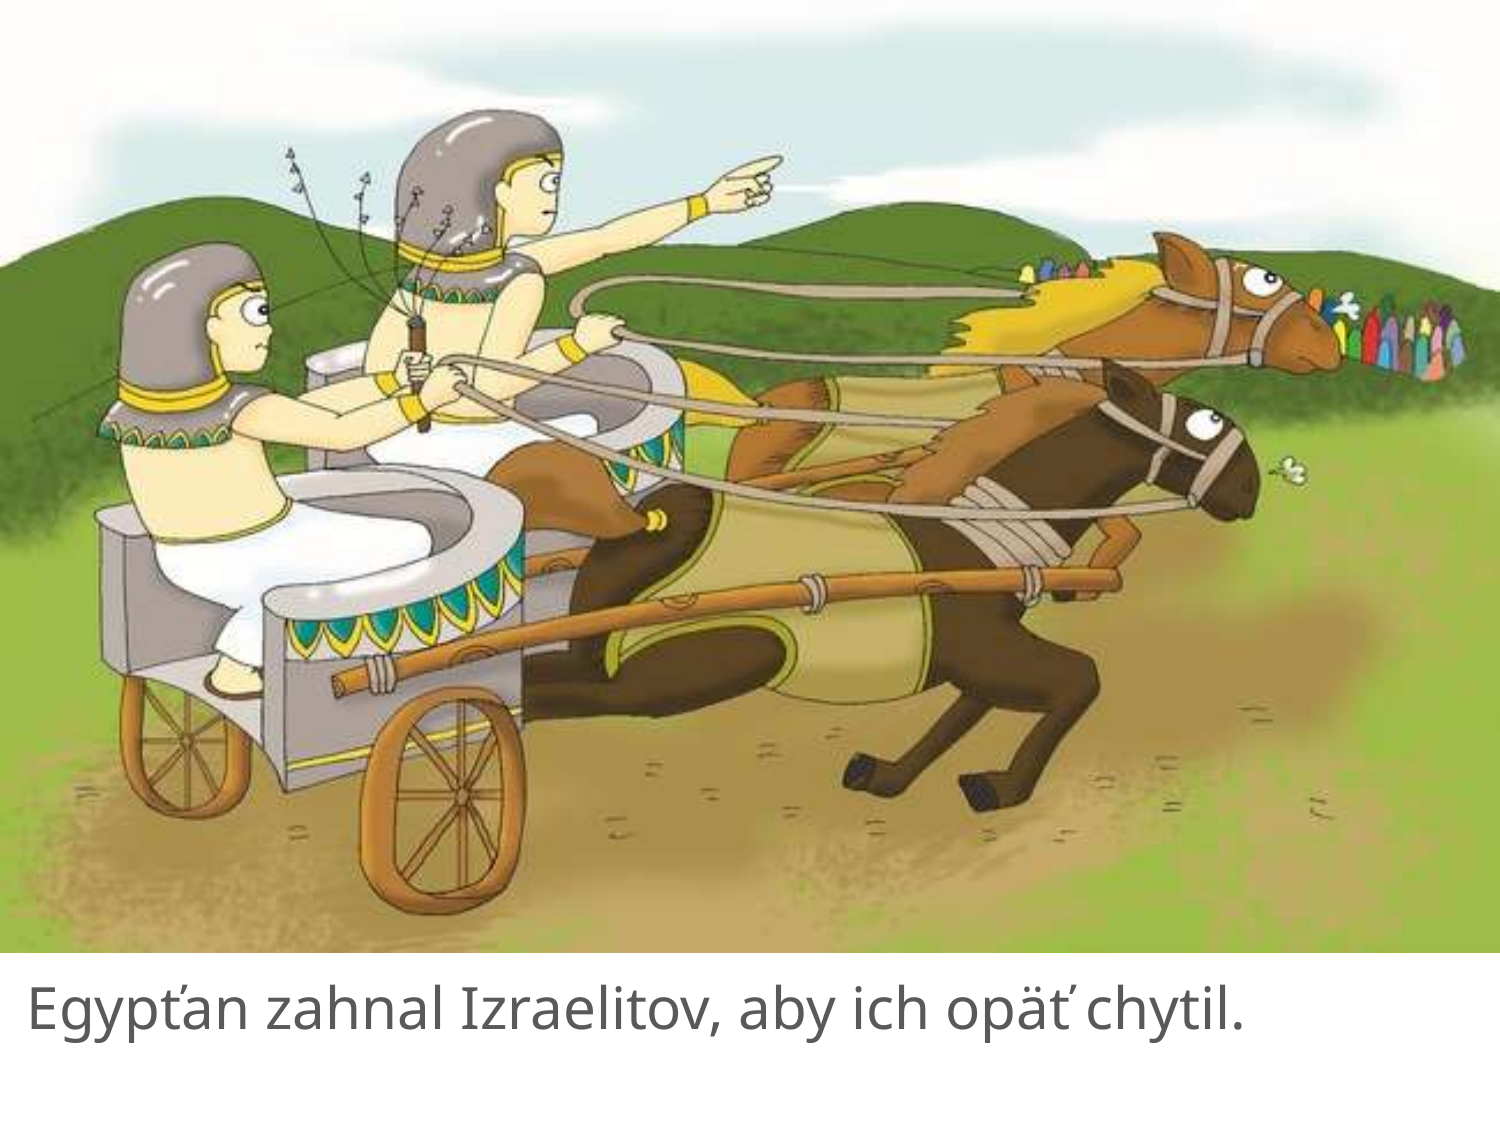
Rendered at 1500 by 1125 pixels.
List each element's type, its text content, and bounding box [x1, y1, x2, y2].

text_box Egypťan zahnal Izraelitov, aby ich opäť chytil. [11, 964, 1483, 1049]
picture [0, 0, 1500, 953]
